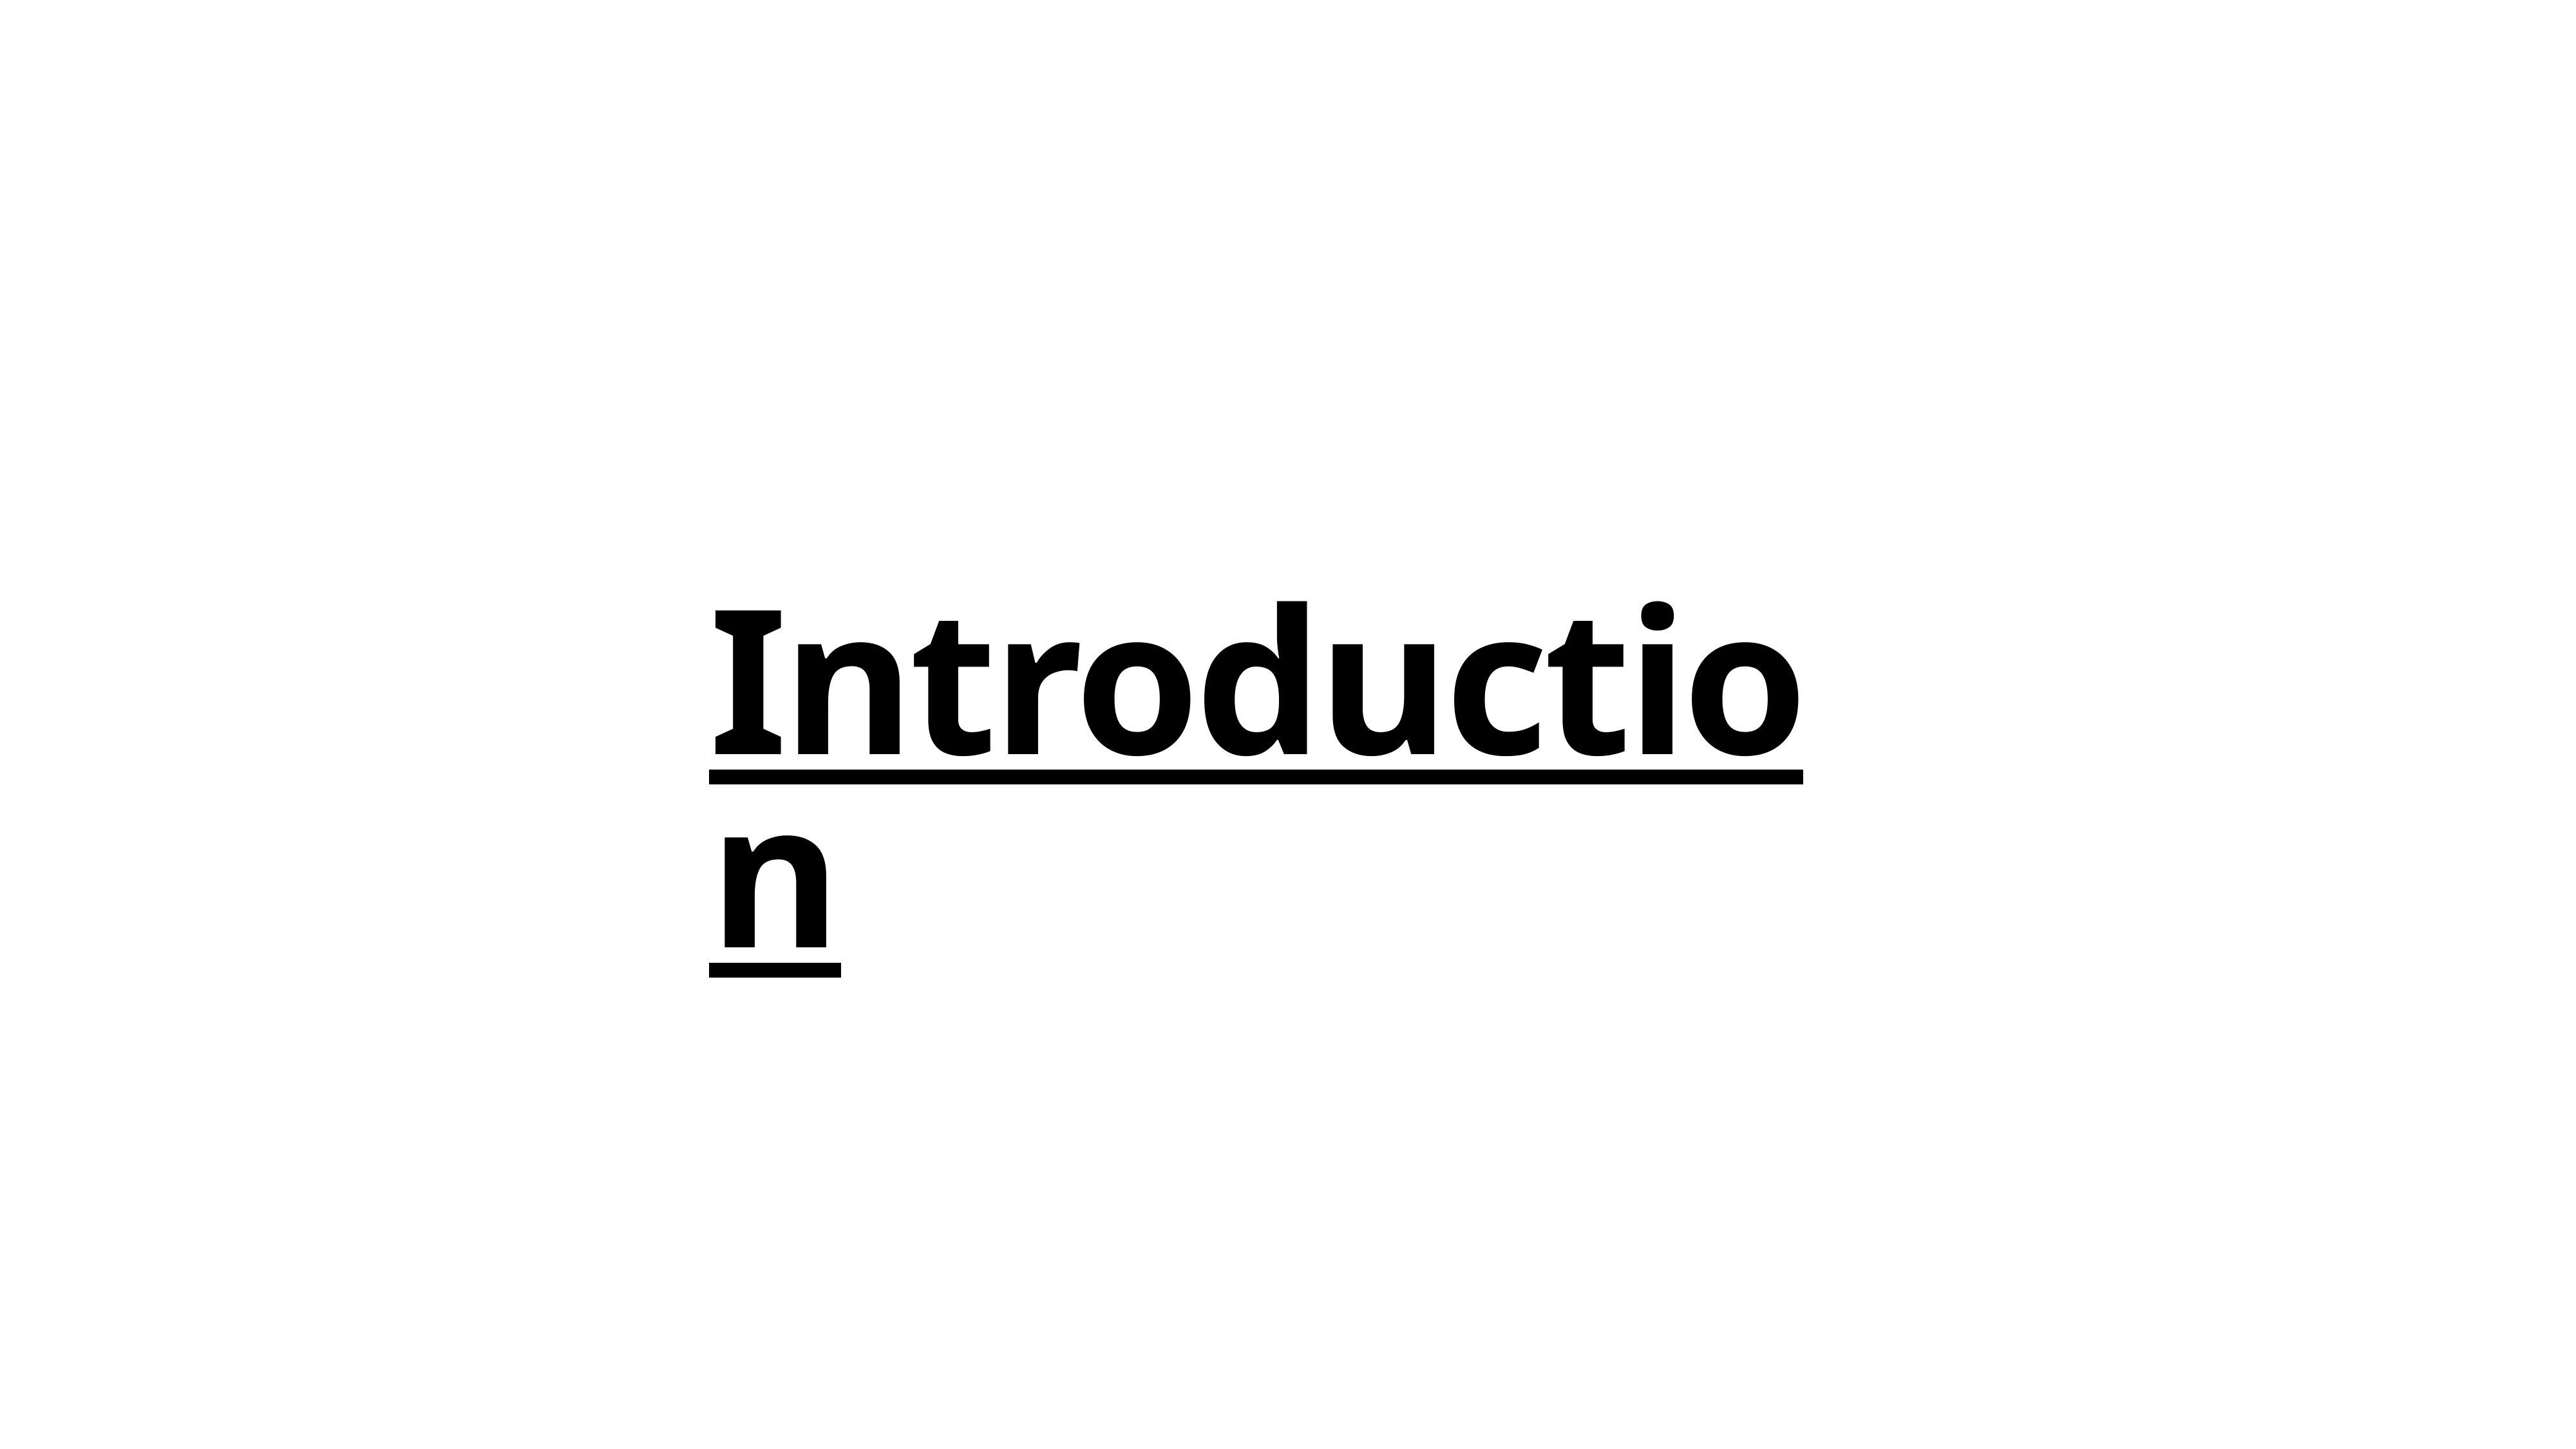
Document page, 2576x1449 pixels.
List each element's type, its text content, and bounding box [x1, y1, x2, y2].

title Introduction [703, 594, 1873, 855]
